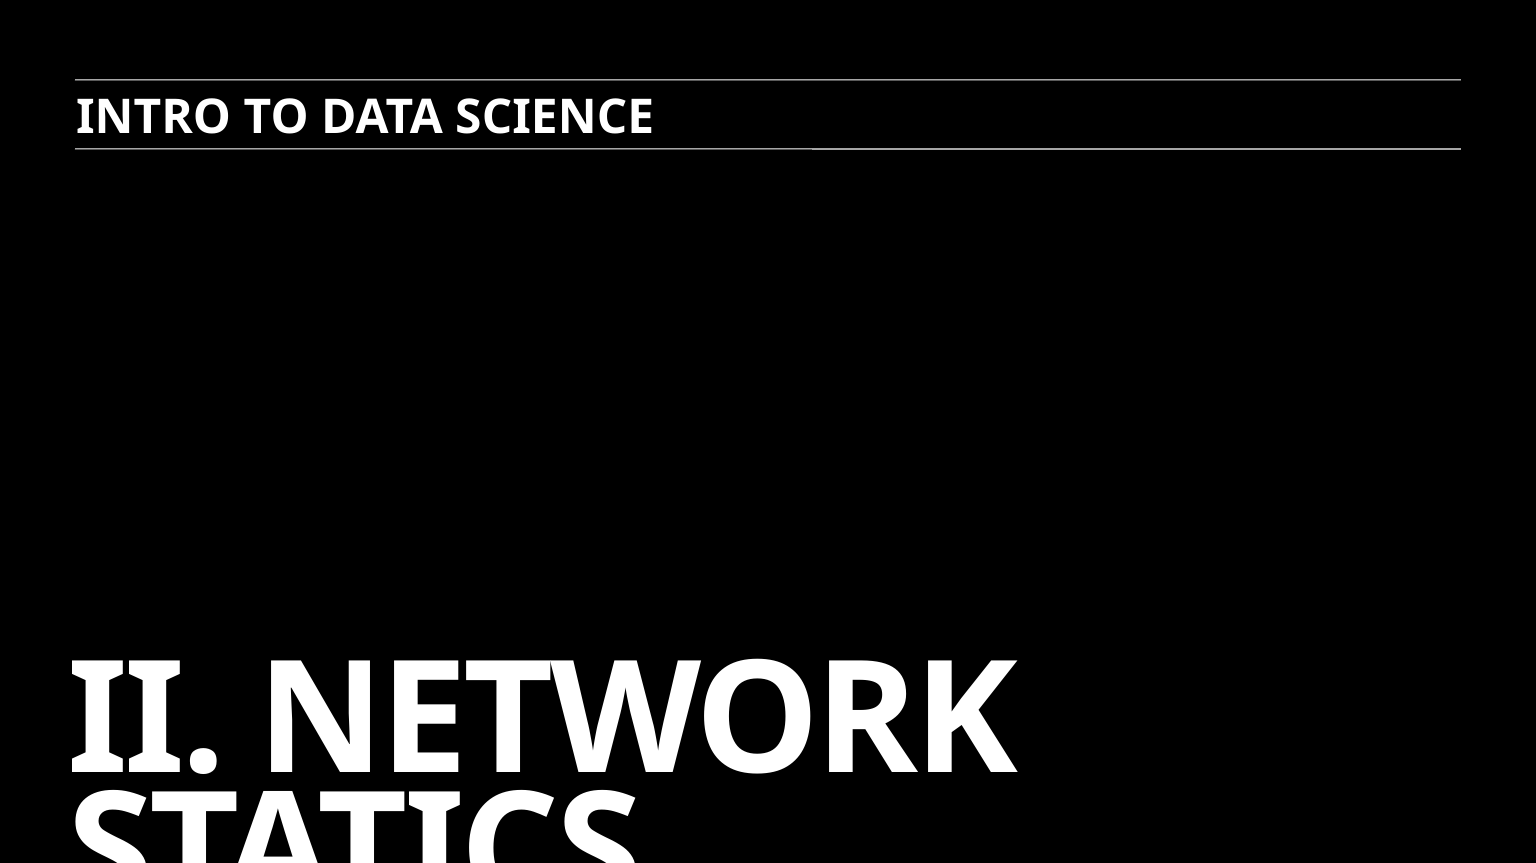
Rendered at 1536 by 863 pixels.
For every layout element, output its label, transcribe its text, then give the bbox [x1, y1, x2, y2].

list INTRO TO DATA SCIENCE [60, 81, 1111, 132]
title Ii. network statics [57, 531, 1440, 832]
